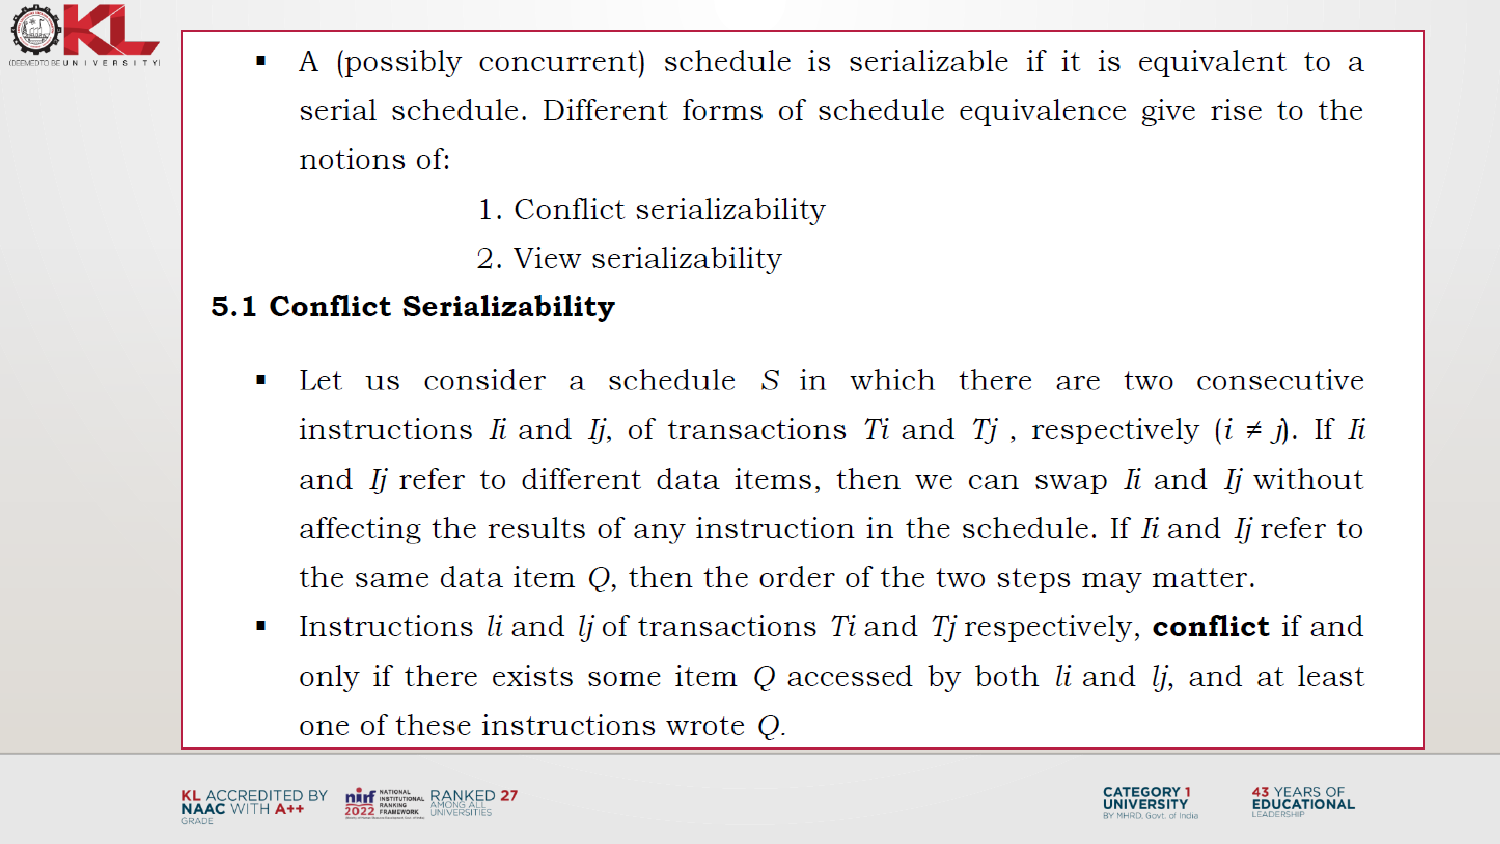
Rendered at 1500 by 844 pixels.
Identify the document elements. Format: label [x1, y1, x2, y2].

picture [9, 4, 160, 66]
picture [1085, 784, 1360, 826]
picture [182, 32, 1424, 748]
picture [178, 784, 537, 828]
